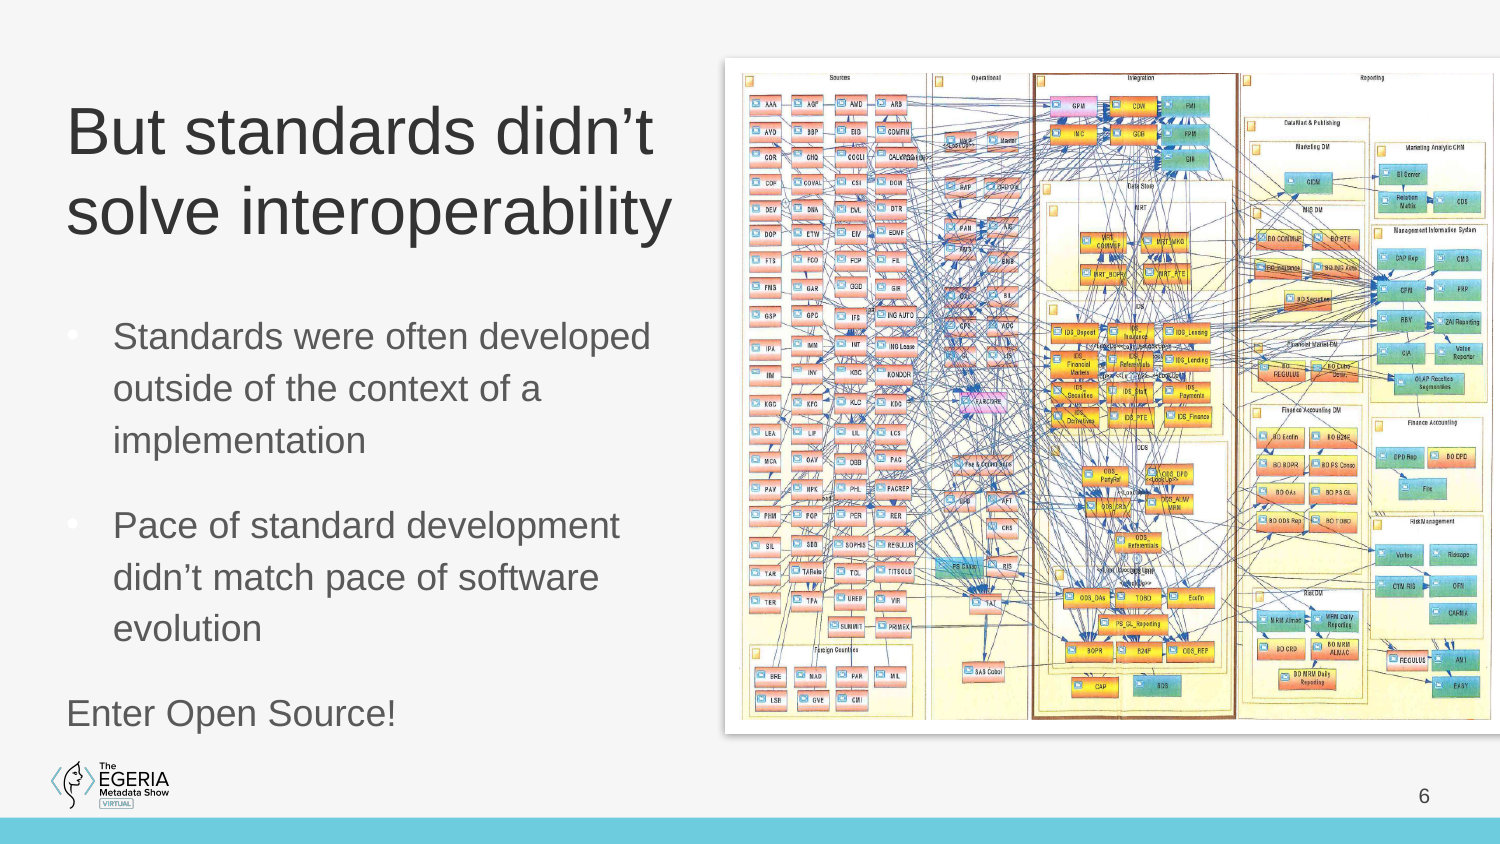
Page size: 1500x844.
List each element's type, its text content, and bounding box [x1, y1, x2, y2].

title But standards didn’t solve interoperability [51, 72, 708, 269]
picture [738, 72, 1494, 720]
list Standards were often developed outside of the context of a implementation Pace of standard development didn’t match pace of software evolution Enter Open Source! [51, 290, 708, 720]
picture [51, 761, 169, 809]
slide_number 6 [1403, 762, 1494, 828]
